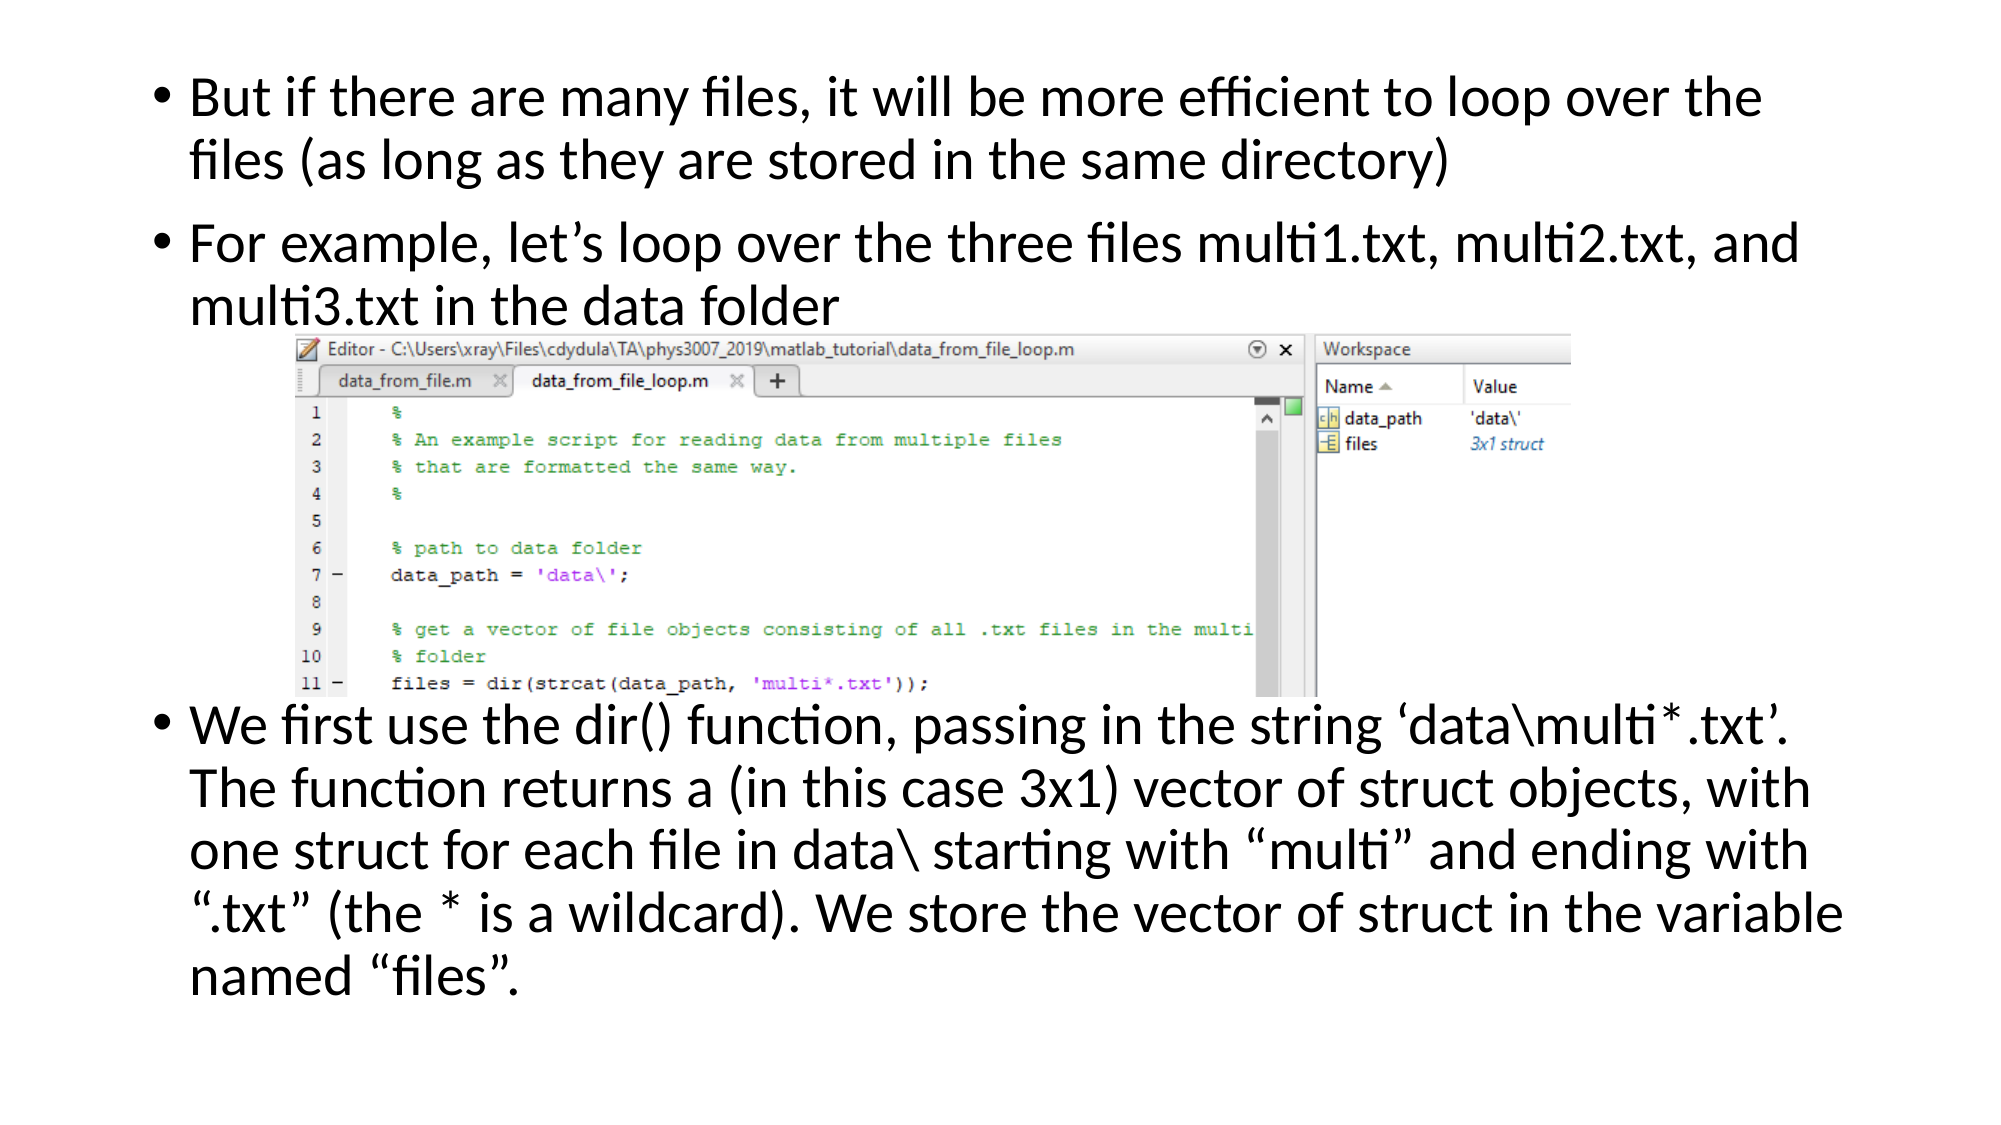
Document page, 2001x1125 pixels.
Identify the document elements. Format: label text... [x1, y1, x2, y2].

list But if there are many files, it will be more efficient to loop over the files (as long as they are stored in the same directory) For example, let’s loop over the three files multi1.txt, multi2.txt, and multi3.txt in the data folder We first use the dir() function, passing in the string ‘data\multi*.txt’. The function returns a (in this case 3x1) vector of struct objects, with one struct for each file in data\ starting with “multi” and ending with “.txt” (the * is a wildcard). We store the vector of struct in the variable named “files”. [137, 58, 1861, 1086]
picture [295, 333, 1571, 697]
